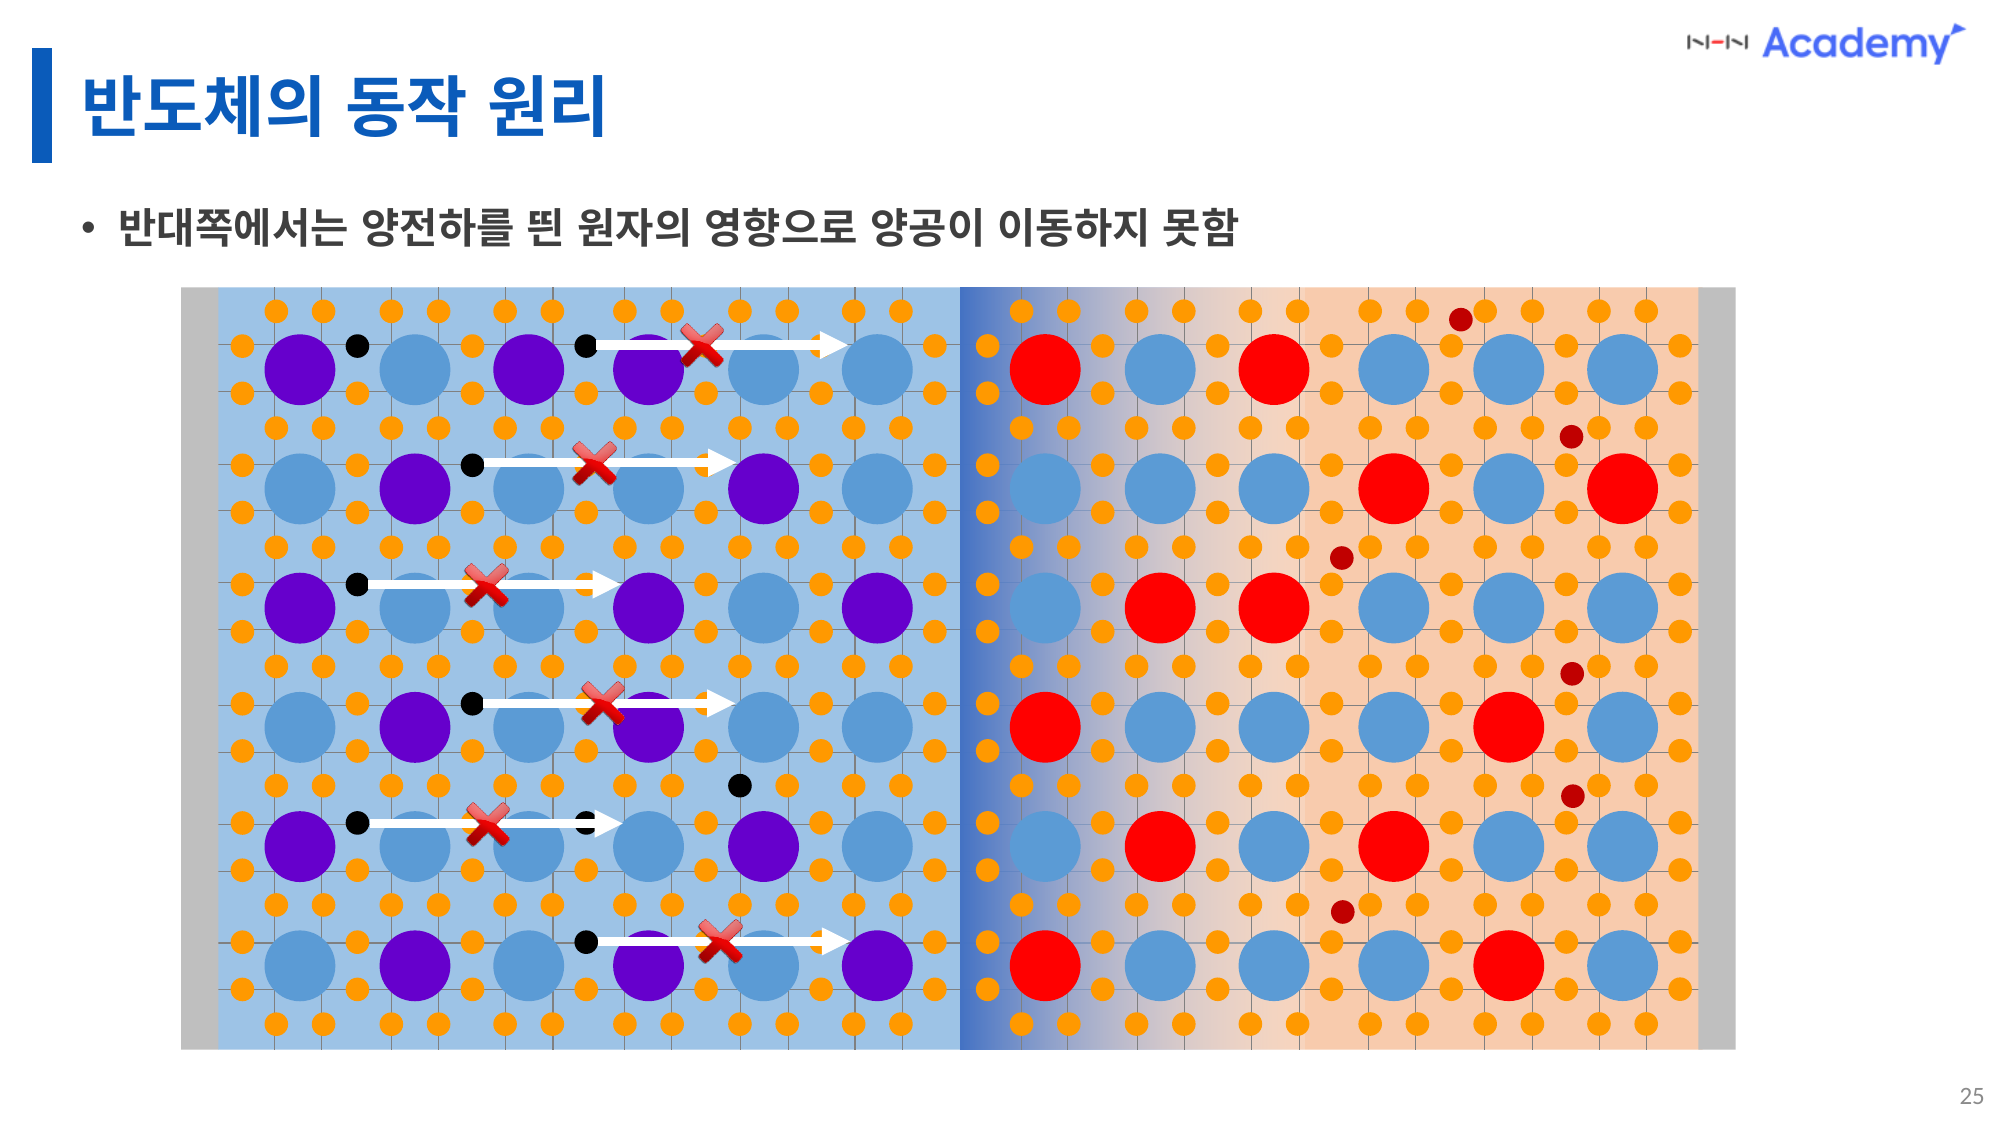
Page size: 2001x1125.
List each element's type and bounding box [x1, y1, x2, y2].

text_box [180, 286, 1737, 1051]
list [66, 187, 1934, 1076]
title [66, 49, 1934, 162]
picture [1682, 19, 1991, 69]
slide_number [1933, 1065, 2000, 1125]
